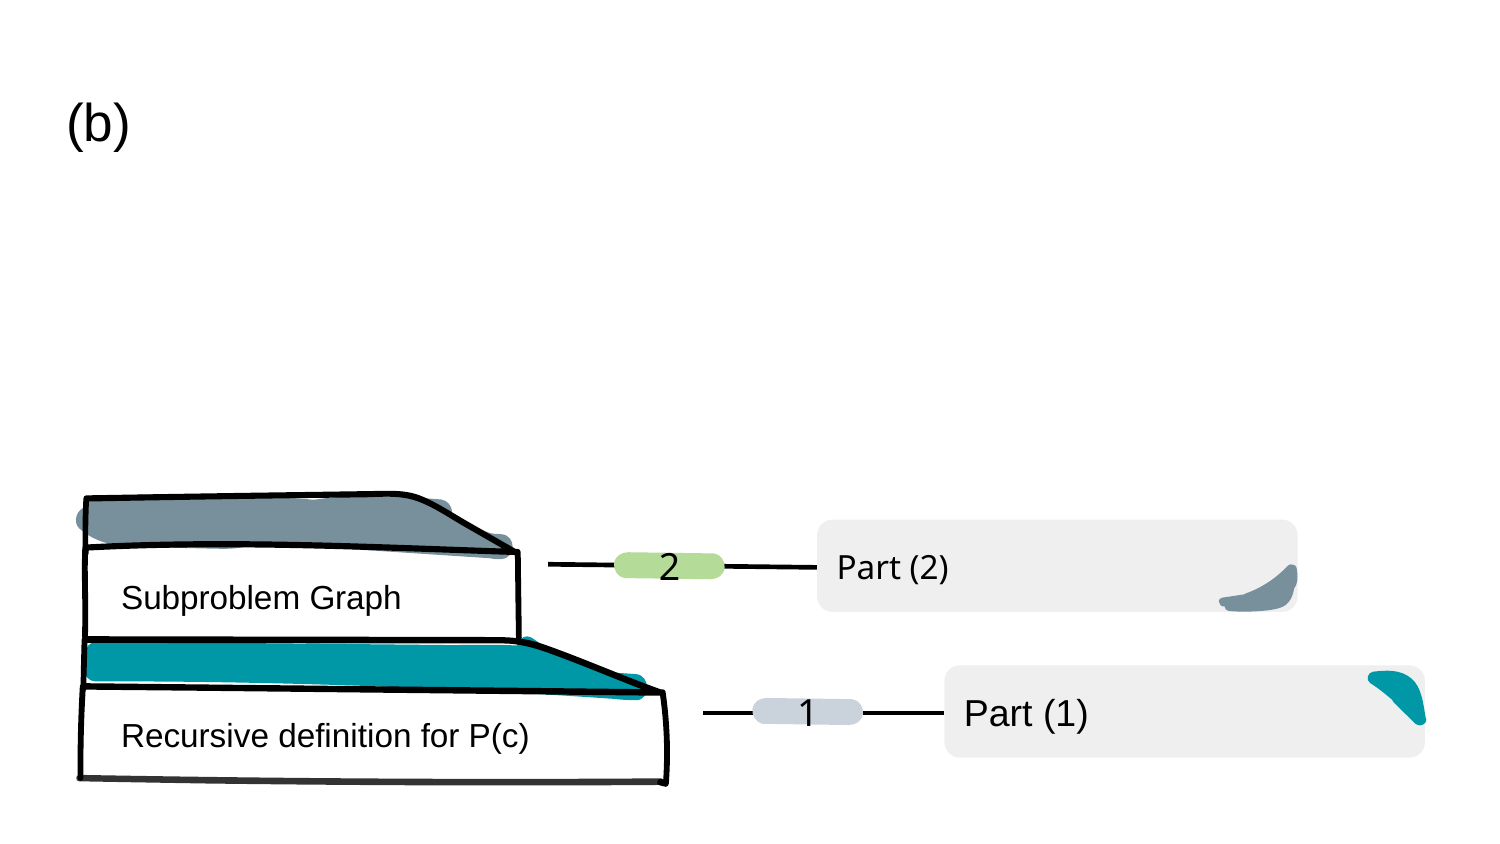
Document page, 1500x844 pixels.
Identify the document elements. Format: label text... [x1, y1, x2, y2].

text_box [71, 490, 1298, 638]
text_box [75, 635, 1429, 787]
title (b) [51, 72, 1449, 167]
